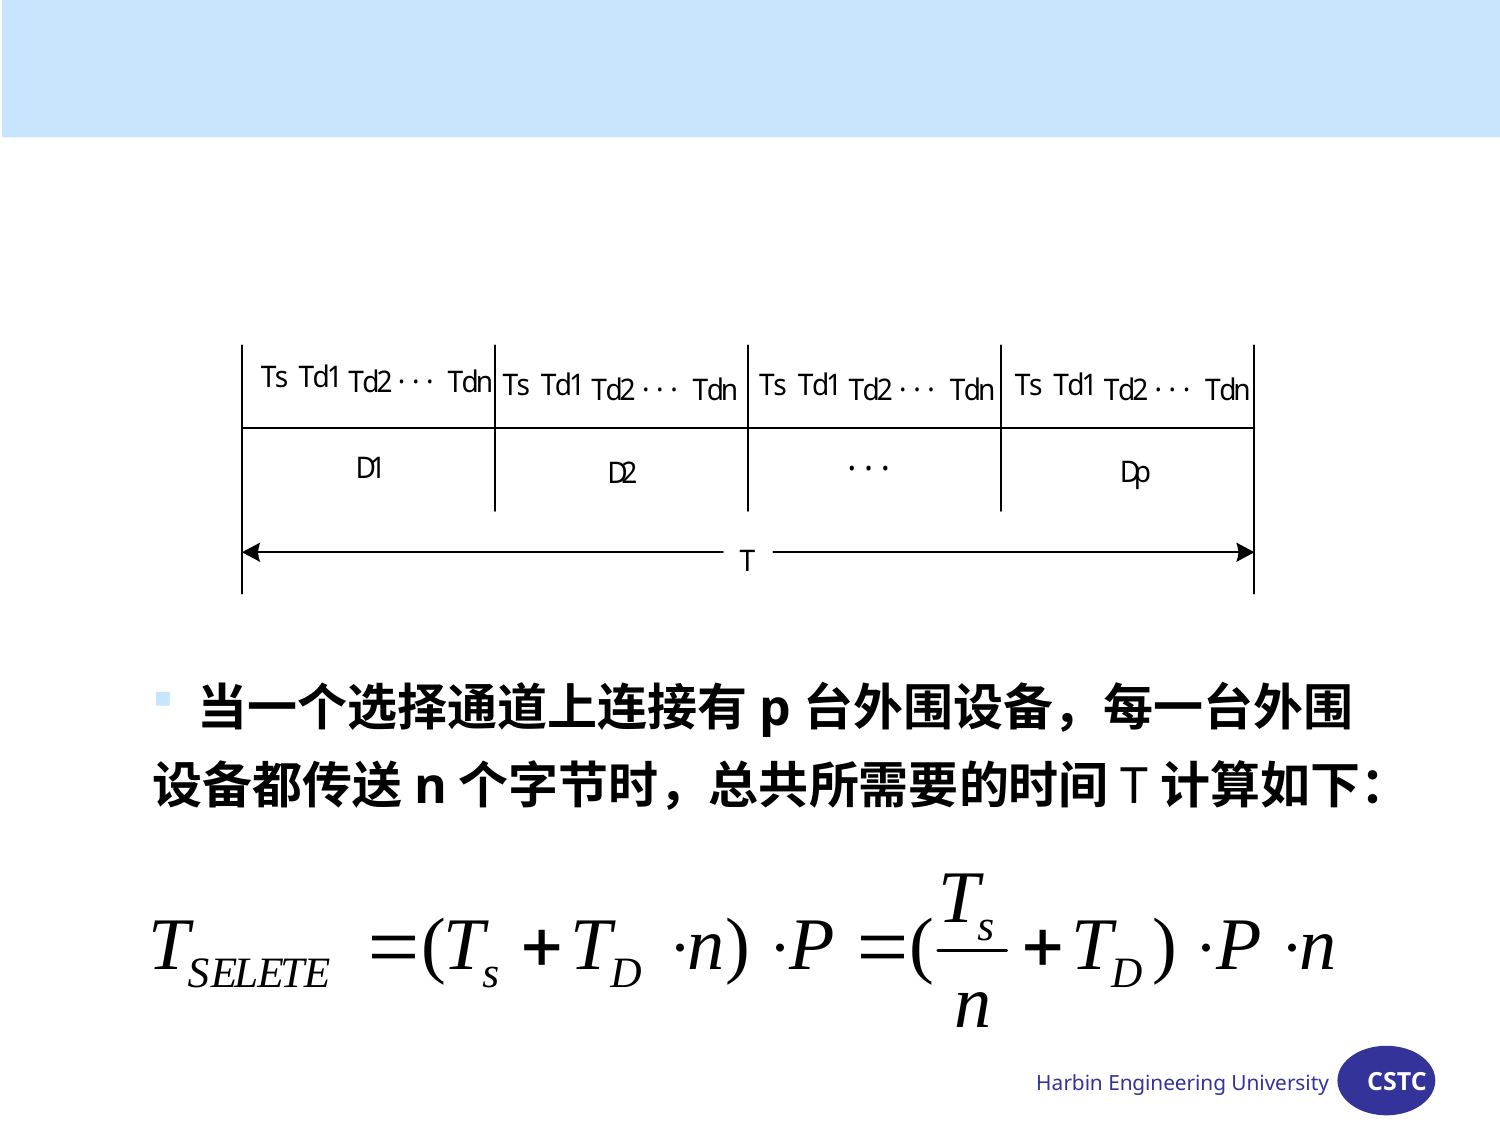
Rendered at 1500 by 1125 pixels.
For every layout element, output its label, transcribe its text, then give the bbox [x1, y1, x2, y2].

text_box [142, 851, 1350, 1044]
text_box 当一个选择通道上连接有p台外围设备，每一台外围设备都传送n个字节时，总共所需要的时间T计算如下： [137, 649, 1400, 821]
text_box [49, 324, 1451, 613]
footer Harbin Engineering University [693, 1062, 1344, 1113]
